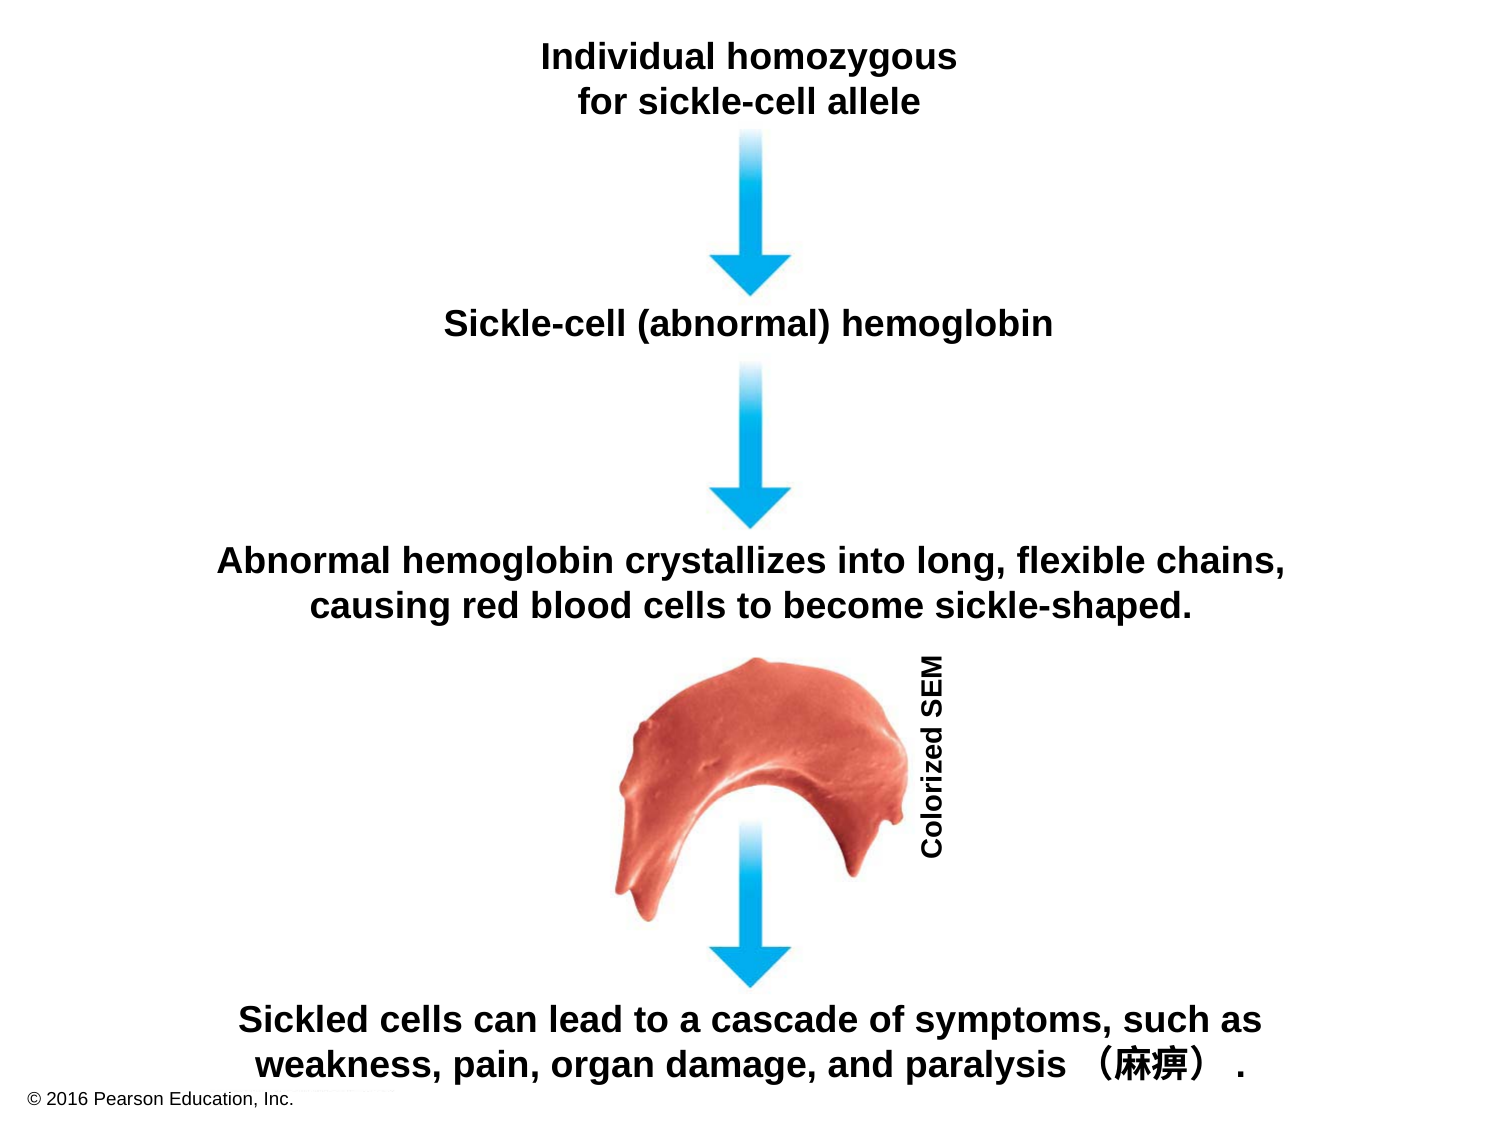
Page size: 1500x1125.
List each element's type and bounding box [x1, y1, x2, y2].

picture [210, 33, 1290, 1092]
